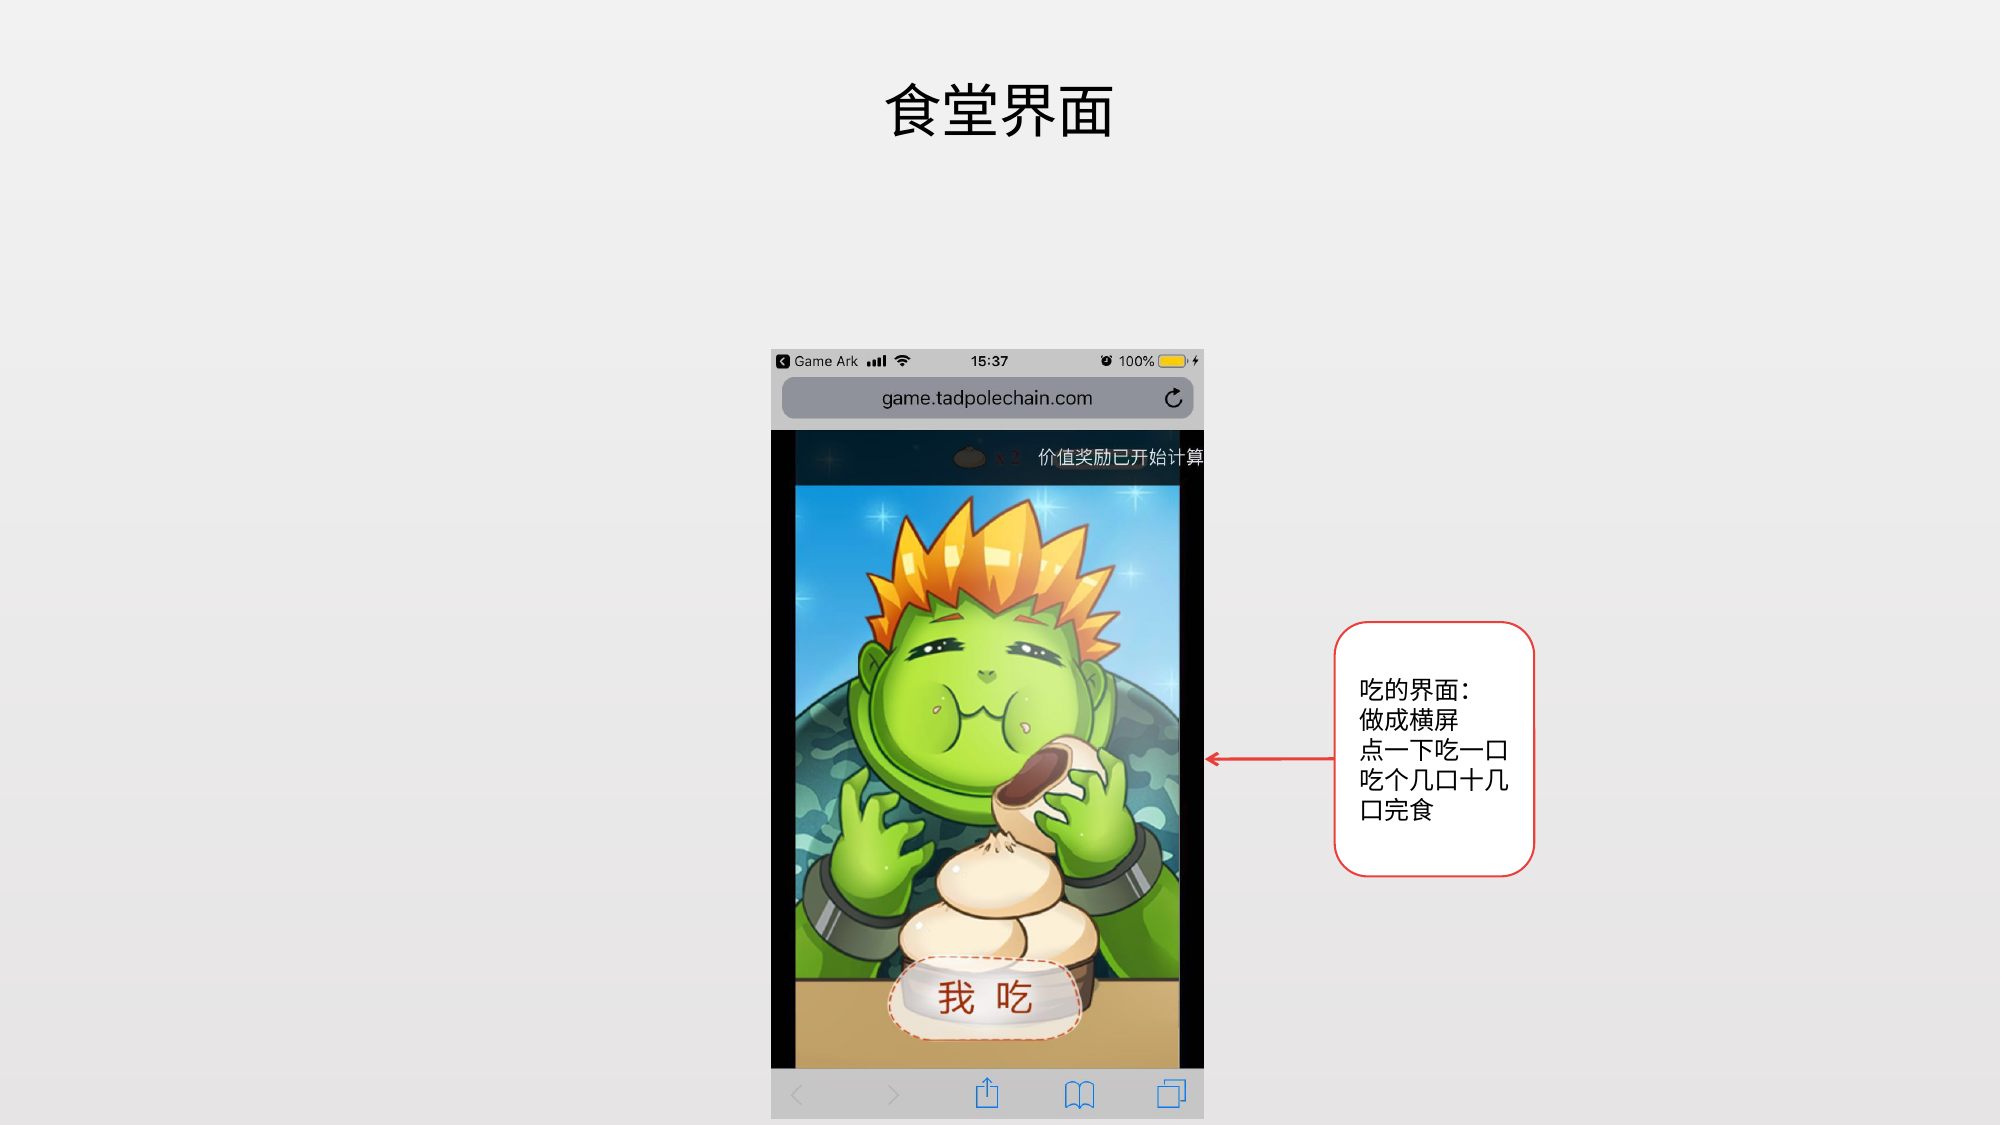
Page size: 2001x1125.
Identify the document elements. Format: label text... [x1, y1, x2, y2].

text_box 食堂界面 [868, 66, 1132, 151]
picture [771, 349, 1204, 1119]
text_box 吃的界面： 做成横屏 点一下吃一口 吃个几口十几口完食 [1333, 621, 1536, 878]
